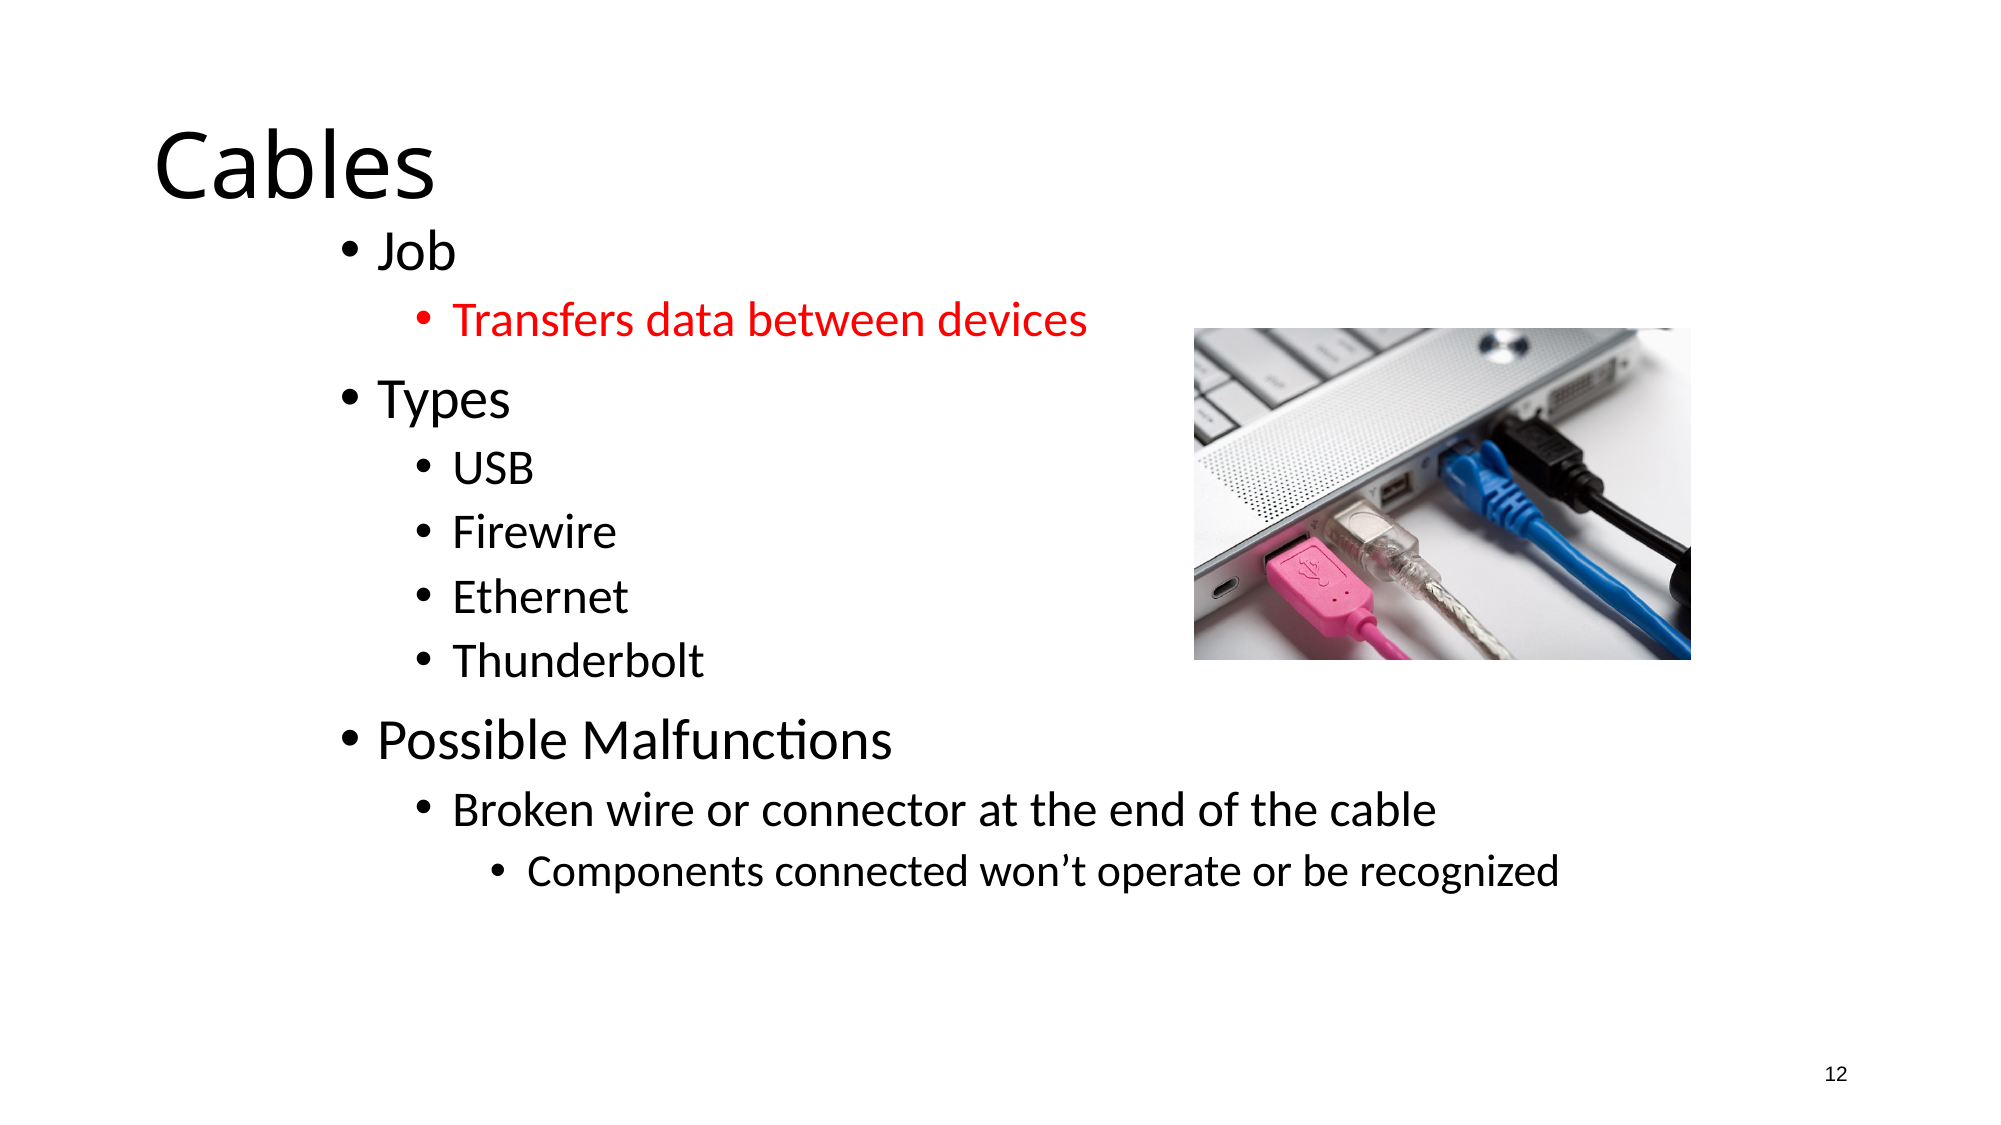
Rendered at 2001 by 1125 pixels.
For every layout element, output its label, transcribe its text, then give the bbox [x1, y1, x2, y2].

picture [1194, 328, 1691, 661]
slide_number 12 [1412, 1042, 1863, 1103]
list Job Transfers data between devices Types USB Firewire Ethernet Thunderbolt Possible Malfunctions Broken wire or connector at the end of the cable Components connected won’t operate or be recognized [324, 212, 1675, 1013]
title Cables [137, 59, 1863, 278]
